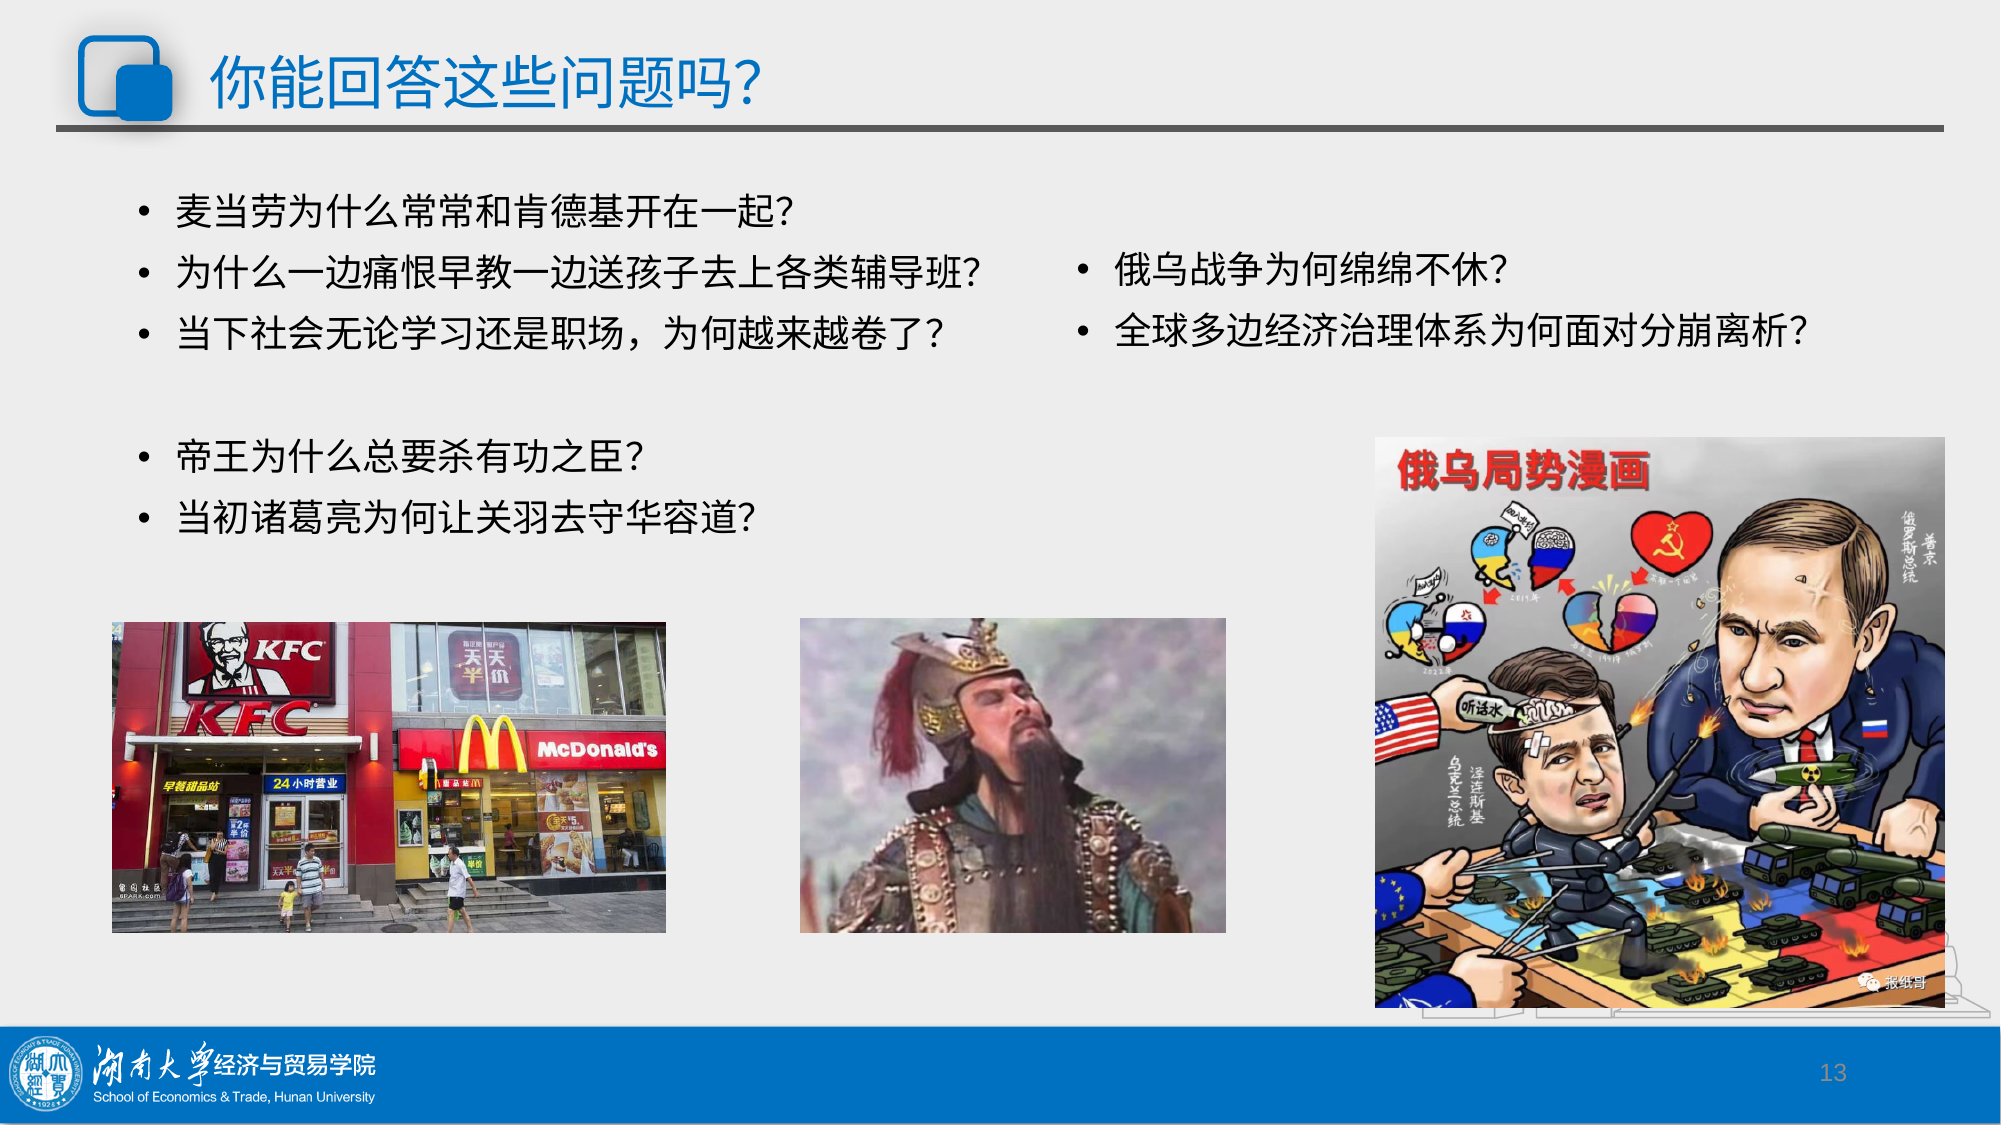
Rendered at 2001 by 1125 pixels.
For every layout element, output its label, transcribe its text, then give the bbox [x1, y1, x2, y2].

list 麦当劳为什么常常和肯德基开在一起？ 为什么一边痛恨早教一边送孩子去上各类辅导班？ 当下社会无论学习还是职场，为何越来越卷了？ 帝王为什么总要杀有功之臣？ 当初诸葛亮为何让关羽去守华容道？ [122, 185, 1043, 823]
text_box 俄乌战争为何绵绵不休？ 全球多边经济治理体系为何面对分崩离析？ [1061, 243, 1982, 472]
picture [800, 618, 1226, 933]
title 你能回答这些问题吗？ [194, 48, 972, 124]
picture [112, 622, 666, 933]
picture [1375, 437, 1945, 1008]
picture [7, 1035, 383, 1114]
